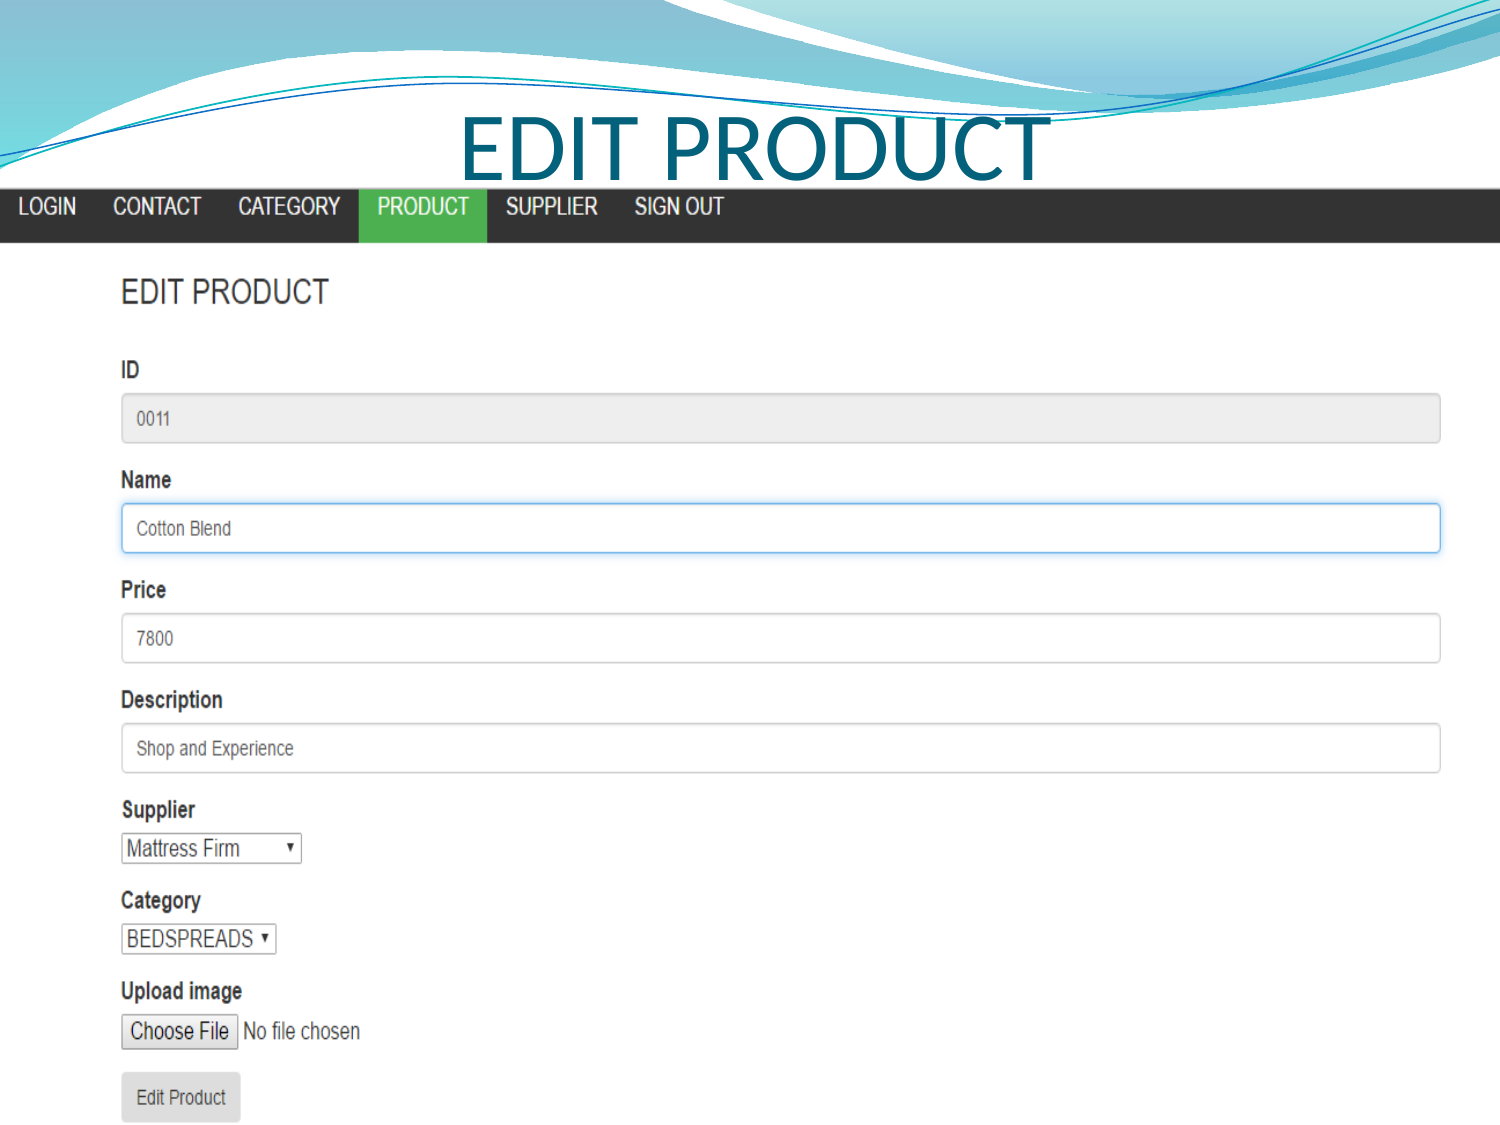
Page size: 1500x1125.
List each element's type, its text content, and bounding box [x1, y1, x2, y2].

picture [0, 187, 1500, 1125]
title EDIT PRODUCT [75, 75, 1438, 187]
